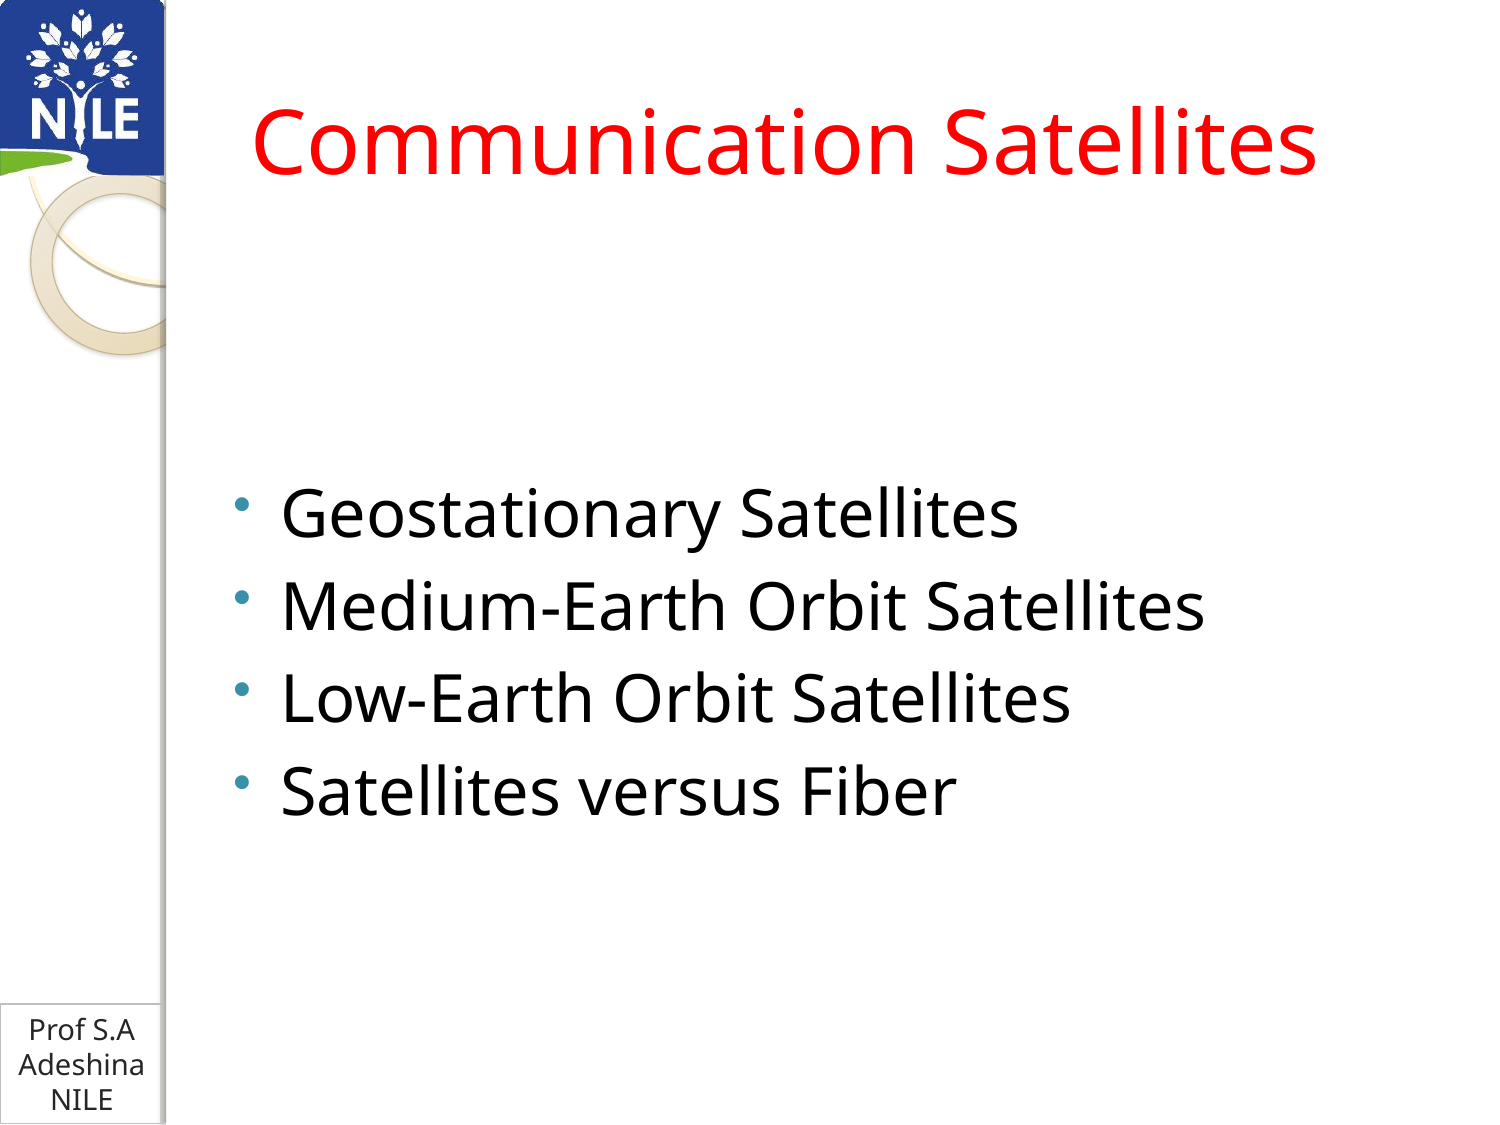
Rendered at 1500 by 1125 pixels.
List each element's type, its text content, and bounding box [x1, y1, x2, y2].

title Communication Satellites [235, 45, 1466, 233]
text_box Prof S.A Adeshina NILE [0, 1003, 164, 1124]
list Geostationary Satellites Medium-Earth Orbit Satellites Low-Earth Orbit Satellites Satellites versus Fiber [205, 463, 1500, 1076]
picture [0, 0, 164, 176]
